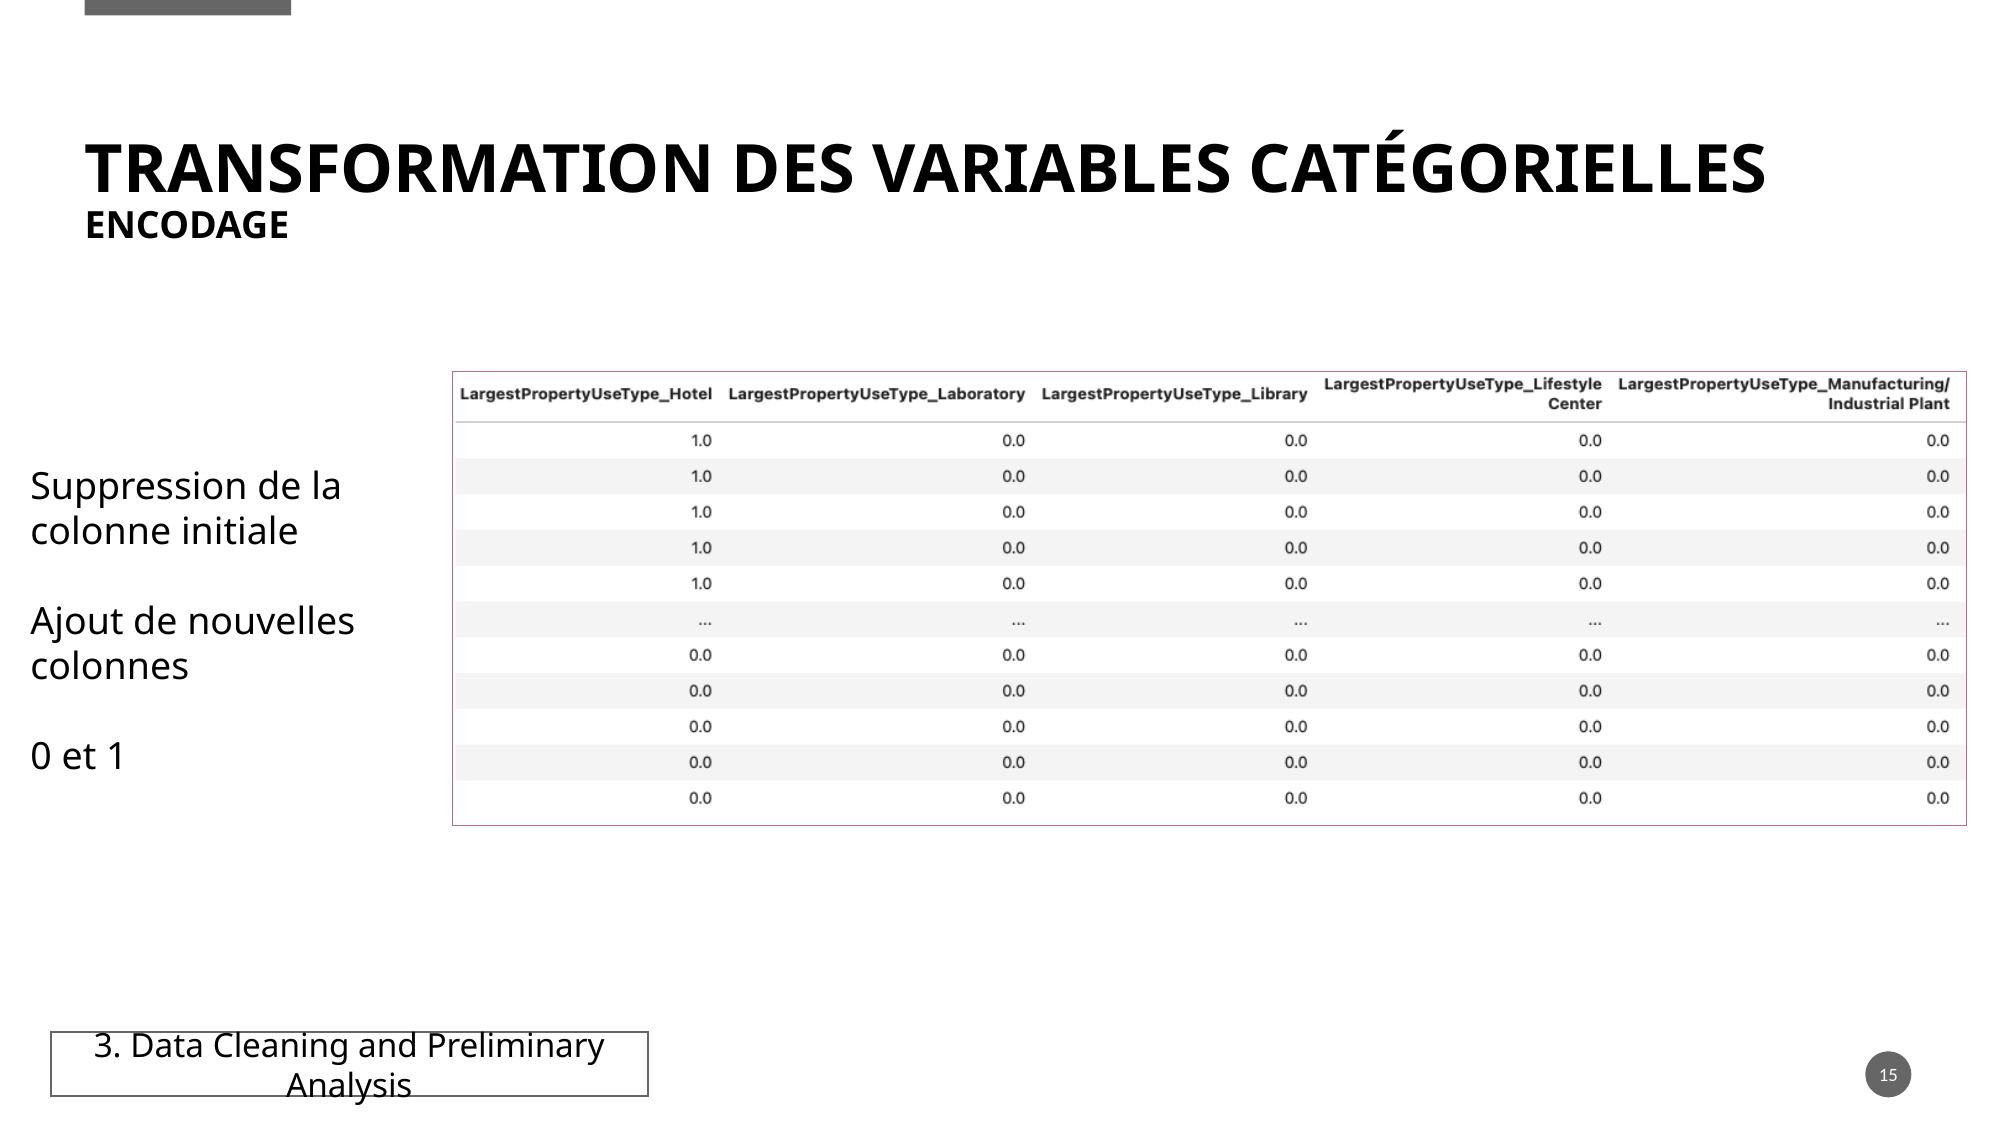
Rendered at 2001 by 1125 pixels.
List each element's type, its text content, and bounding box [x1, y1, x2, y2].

text_box 3. Data Cleaning and Preliminary Analysis [50, 1031, 649, 1097]
title Transformation des variables catégorielles encodage [84, 81, 1825, 300]
picture [452, 371, 1967, 826]
text_box Suppression de la colonne initiale Ajout de nouvelles colonnes 0 et 1 [15, 454, 452, 785]
slide_number 15 [1864, 1059, 1913, 1090]
